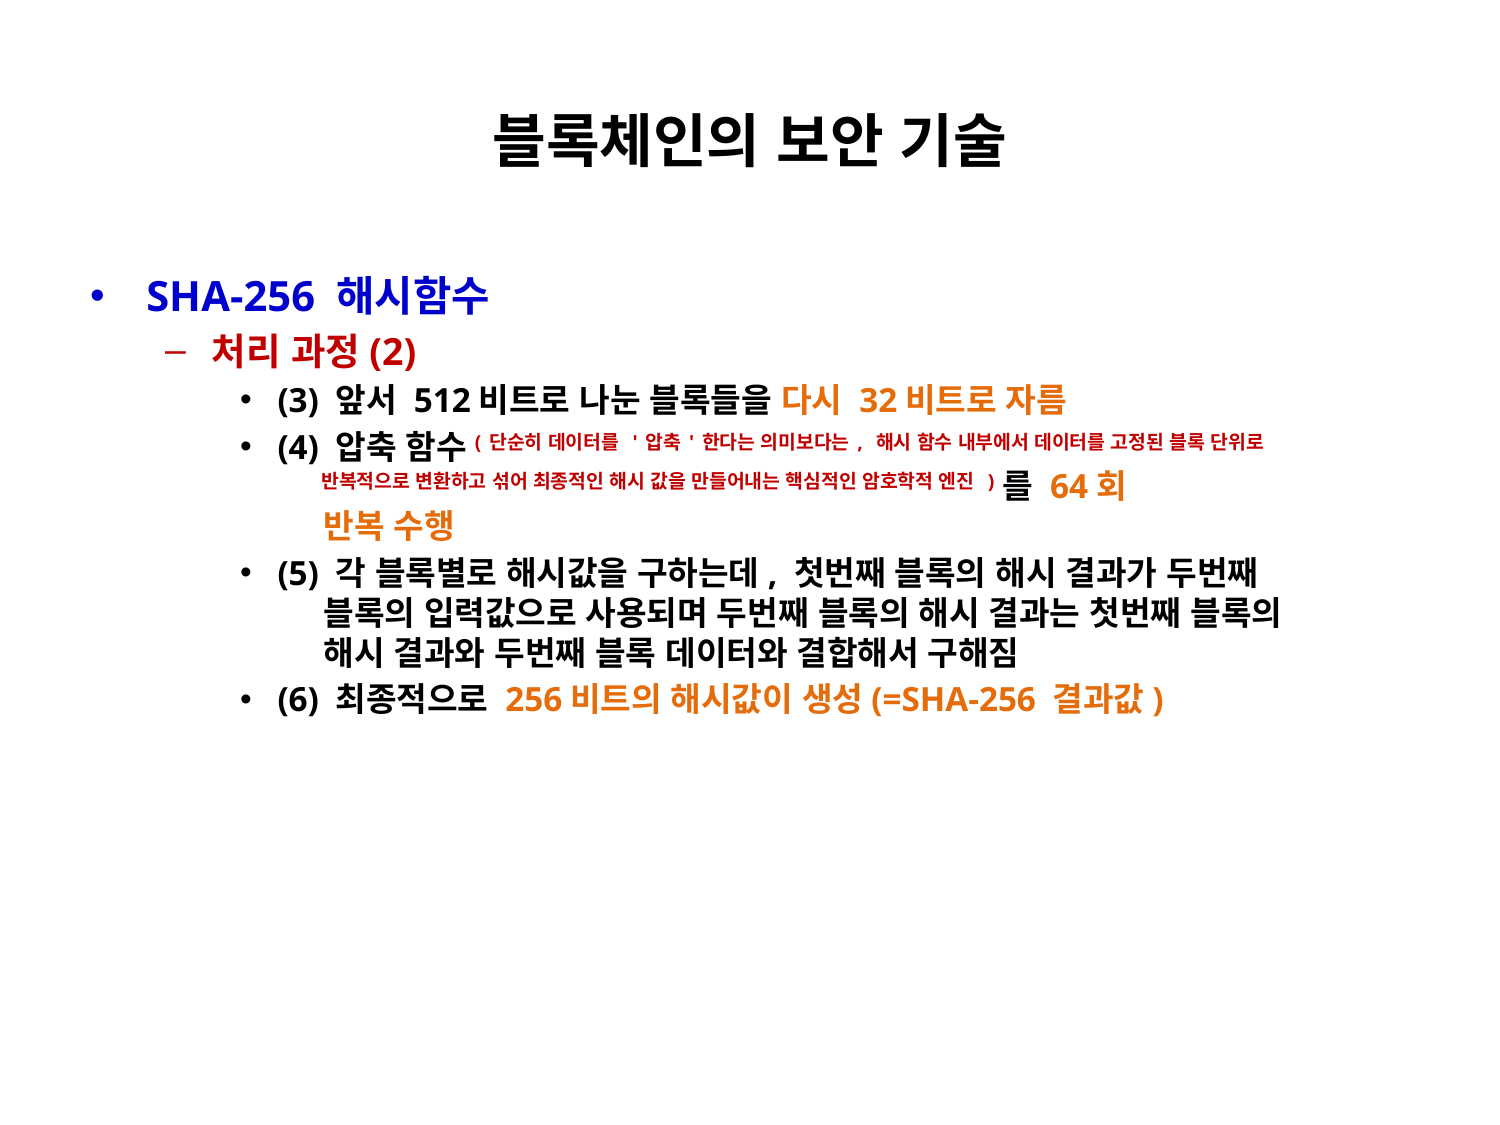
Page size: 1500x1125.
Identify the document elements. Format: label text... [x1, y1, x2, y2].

title 블록체인의 보안 기술 [75, 45, 1425, 233]
list SHA-256 해시함수 처리 과정(2) (3) 앞서 512비트로 나눈 블록들을 다시 32비트로 자름 (4) 압축 함수(단순히 데이터를 '압축'한다는 의미보다는, 해시 함수 내부에서 데이터를 고정된 블록 단위로 반복적으로 변환하고 섞어 최종적인 해시 값을 만들어내는 핵심적인 암호학적 엔진 )를 64회 반복 수행 (5) 각 블록별로 해시값을 구하는데, 첫번째 블록의 해시 결과가 두번째 블록의 입력값으로 사용되며 두번째 블록의 해시 결과는 첫번째 블록의 해시 결과와 두번째 블록 데이터와 결합해서 구해짐 (6) 최종적으로 256비트의 해시값이 생성(=SHA-256 결과값) [75, 262, 1459, 1005]
